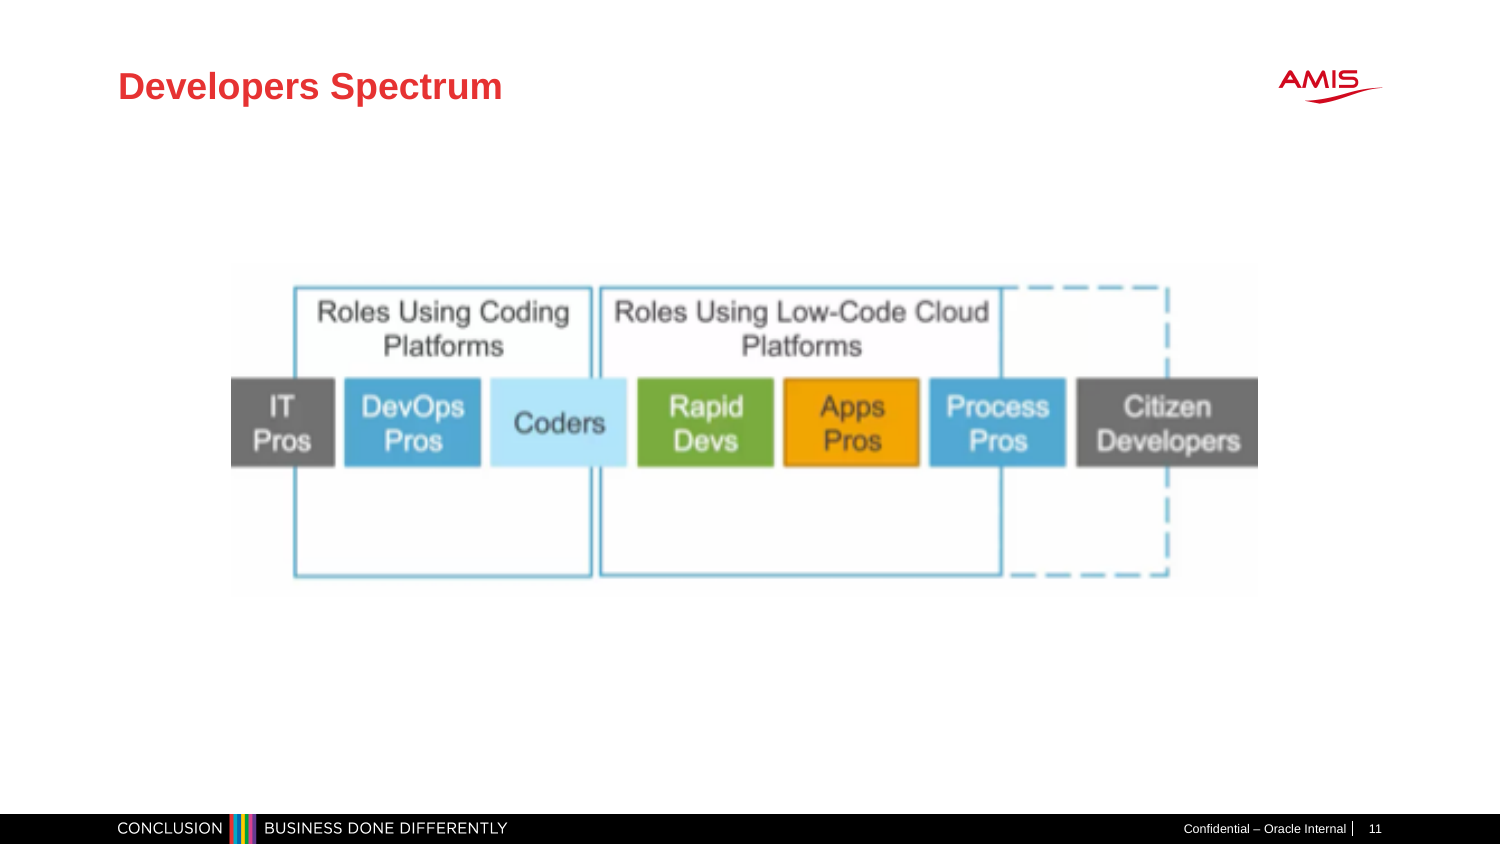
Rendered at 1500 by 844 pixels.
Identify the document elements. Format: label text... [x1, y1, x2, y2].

footer Confidential – Oracle Internal [814, 820, 1347, 839]
title Developers Spectrum [118, 47, 1205, 130]
picture [1205, 58, 1388, 106]
picture [0, 814, 236, 844]
slide_number 11 [1358, 820, 1382, 839]
picture [230, 263, 1258, 598]
picture [239, 814, 1500, 844]
